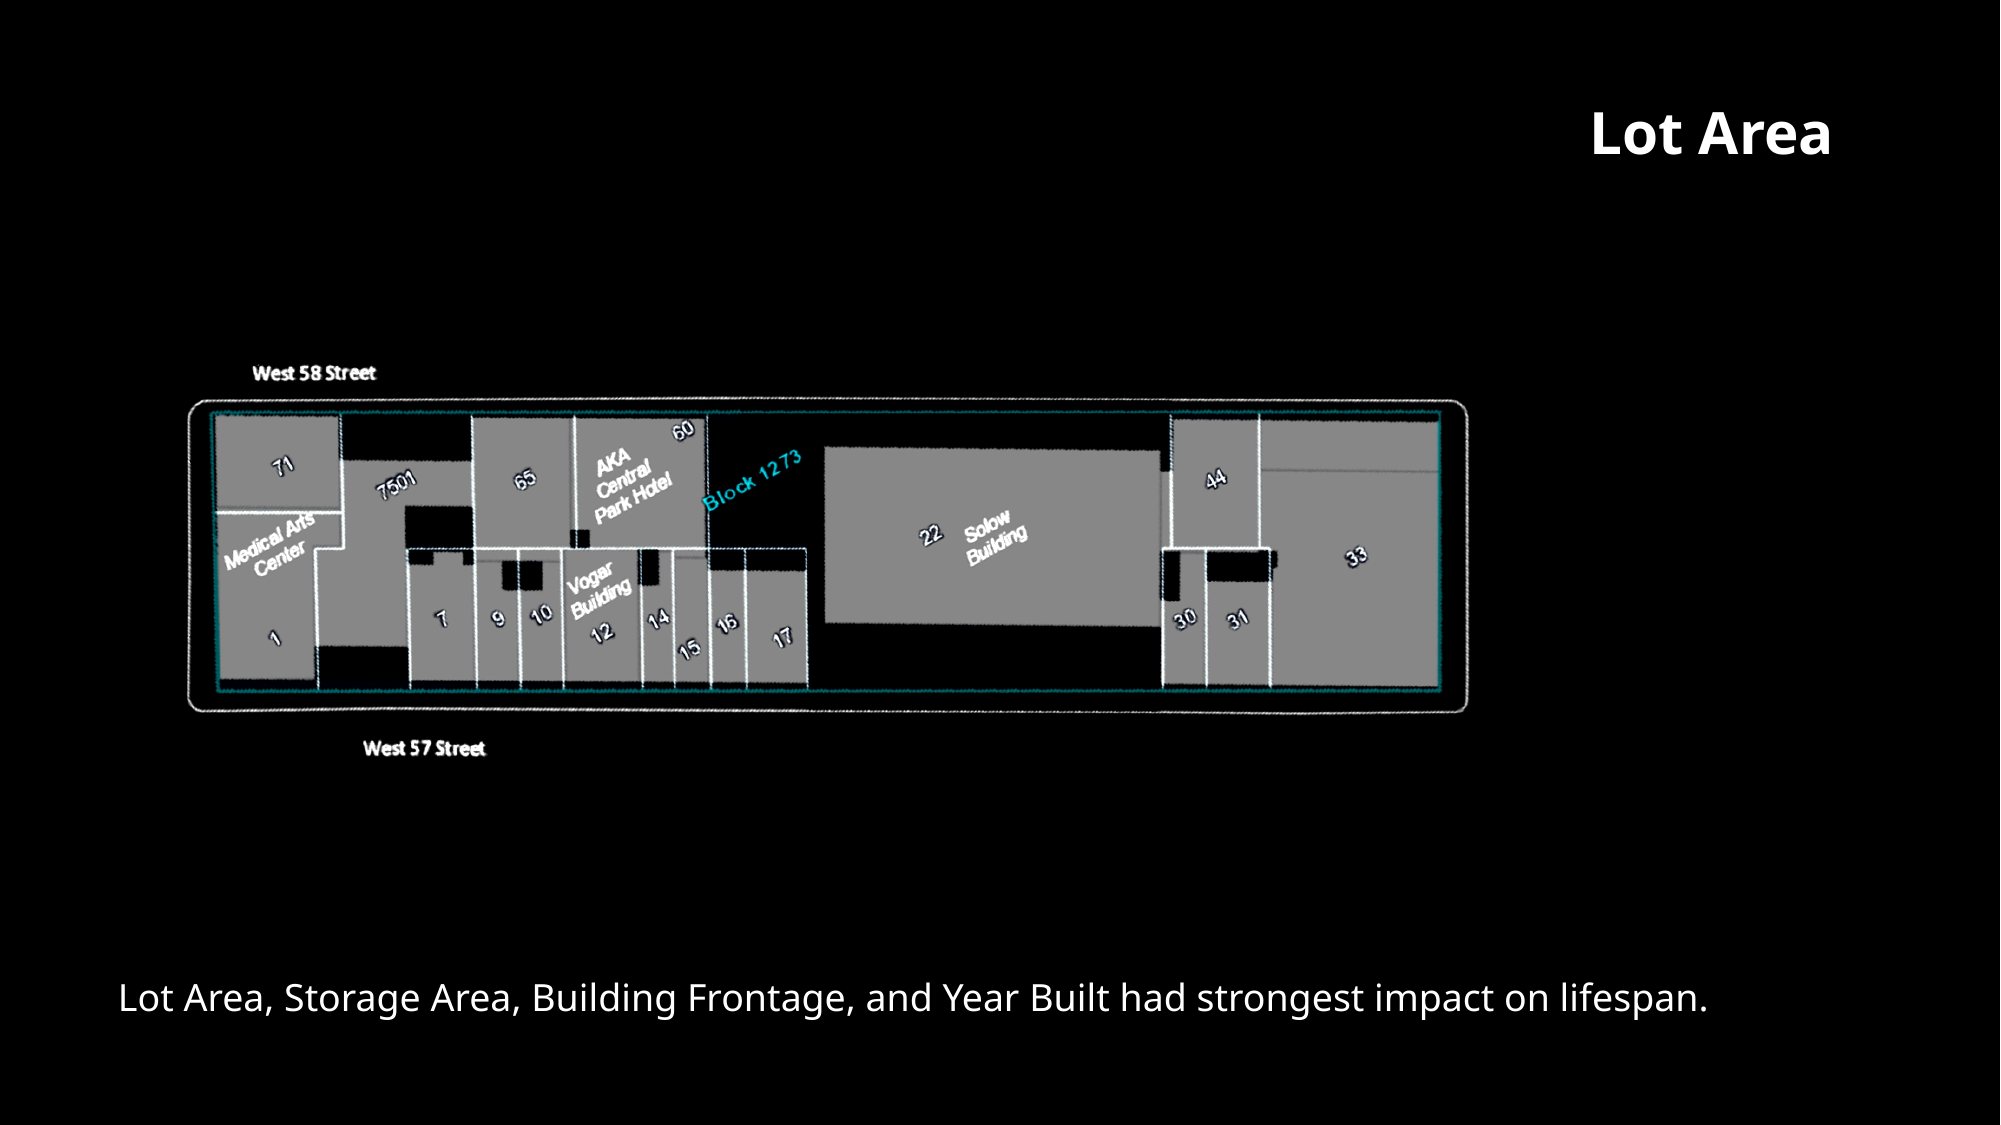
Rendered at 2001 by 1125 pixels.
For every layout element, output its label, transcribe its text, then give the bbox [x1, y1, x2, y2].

text_box Lot Area, Storage Area, Building Frontage, and Year Built had strongest impact on lifespan. [103, 966, 1725, 1027]
text_box Lot Area [1248, 43, 1850, 220]
picture [148, 360, 1504, 765]
